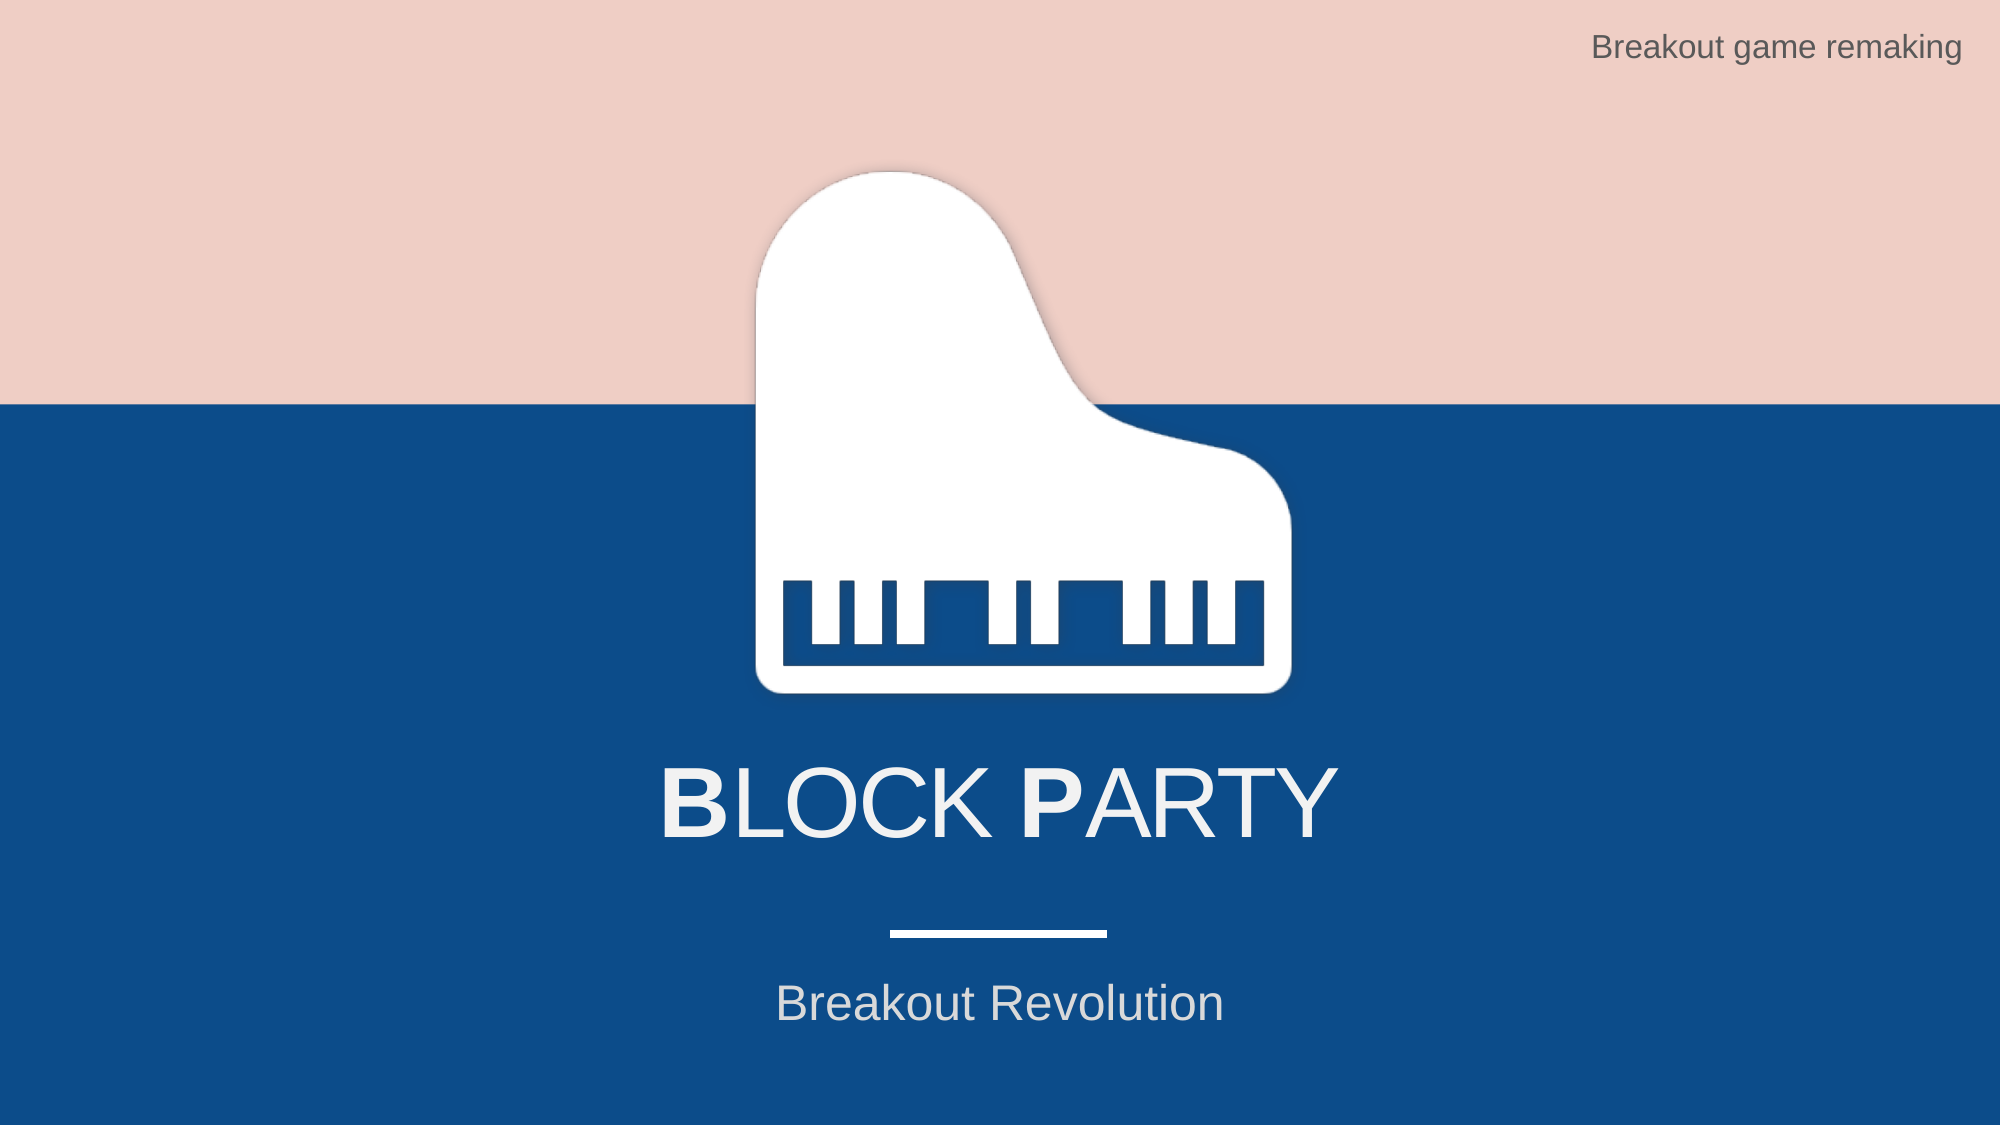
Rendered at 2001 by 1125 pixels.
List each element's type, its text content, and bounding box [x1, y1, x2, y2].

picture [685, 94, 1363, 773]
text_box BLOCK PARTY [644, 729, 1356, 865]
text_box [0, 403, 2000, 1125]
text_box Breakout game remaking [1576, 18, 1978, 73]
text_box Breakout Revolution [760, 963, 1240, 1038]
